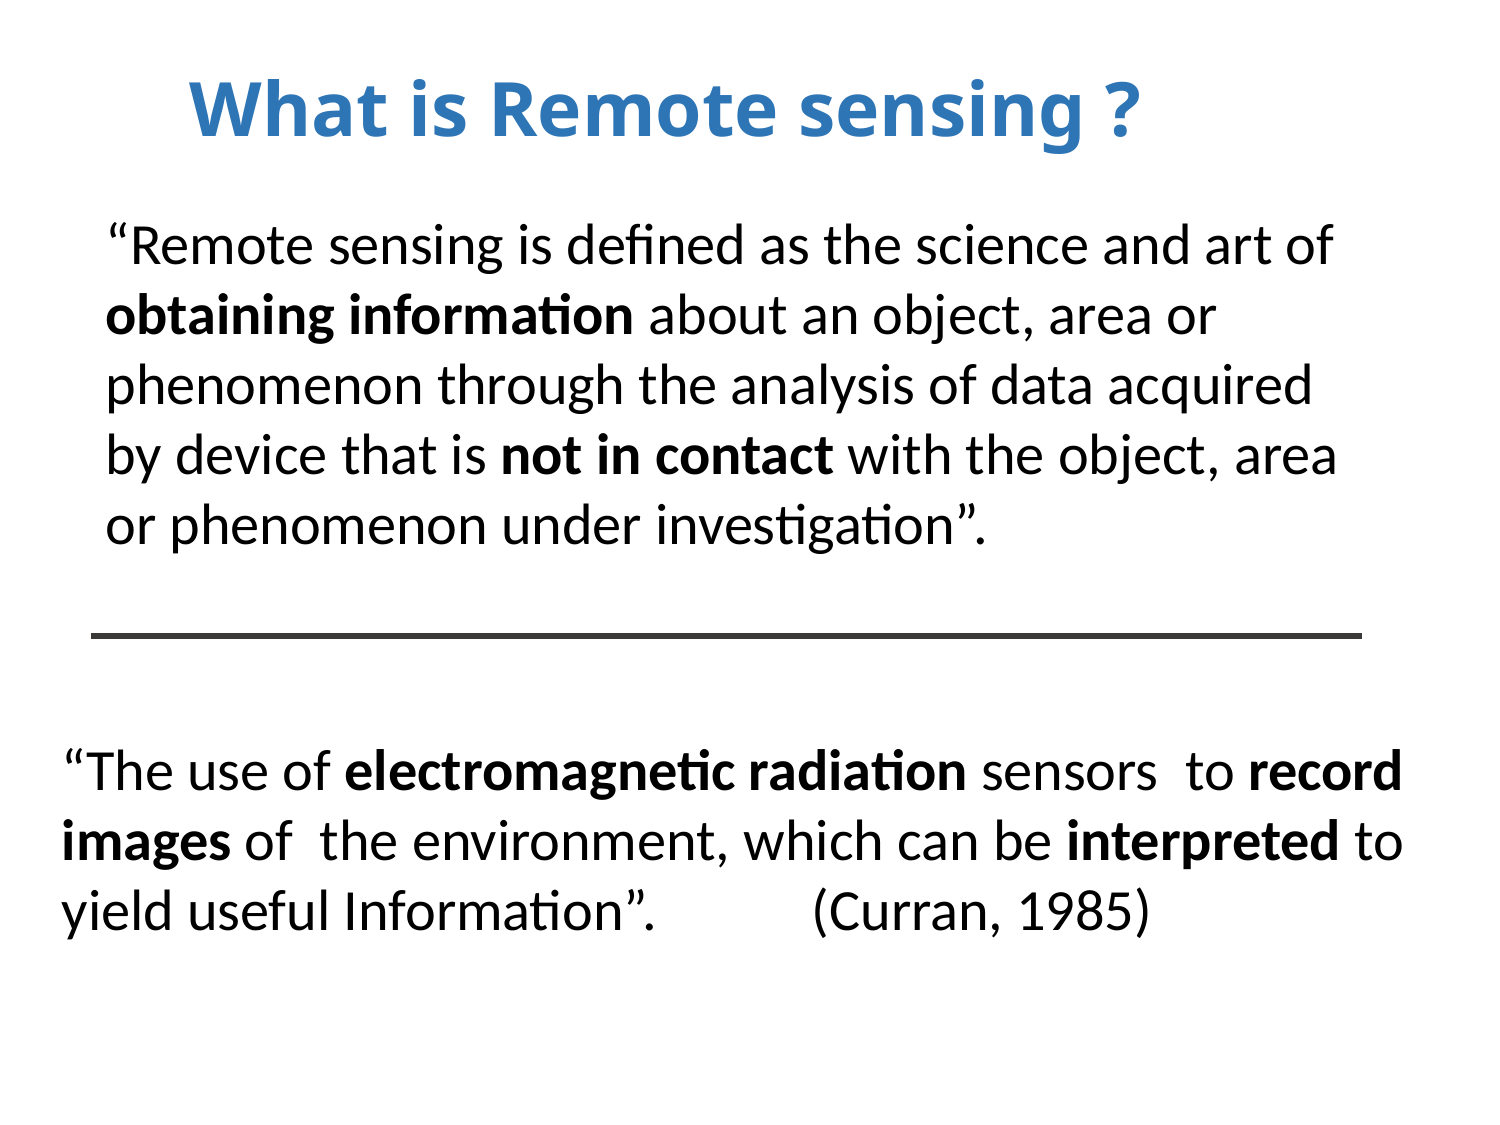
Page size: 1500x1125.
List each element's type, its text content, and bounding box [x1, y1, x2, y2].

text_box “The use of electromagnetic radiation sensors to record images of the environment, which can be interpreted to yield useful Information”. (Curran, 1985) [47, 725, 1435, 950]
list “Remote sensing is defined as the science and art of obtaining information about an object, area or phenomenon through the analysis of data acquired by device that is not in contact with the object, area or phenomenon under investigation”. [90, 198, 1391, 636]
title What is Remote sensing ? [174, 24, 1388, 198]
